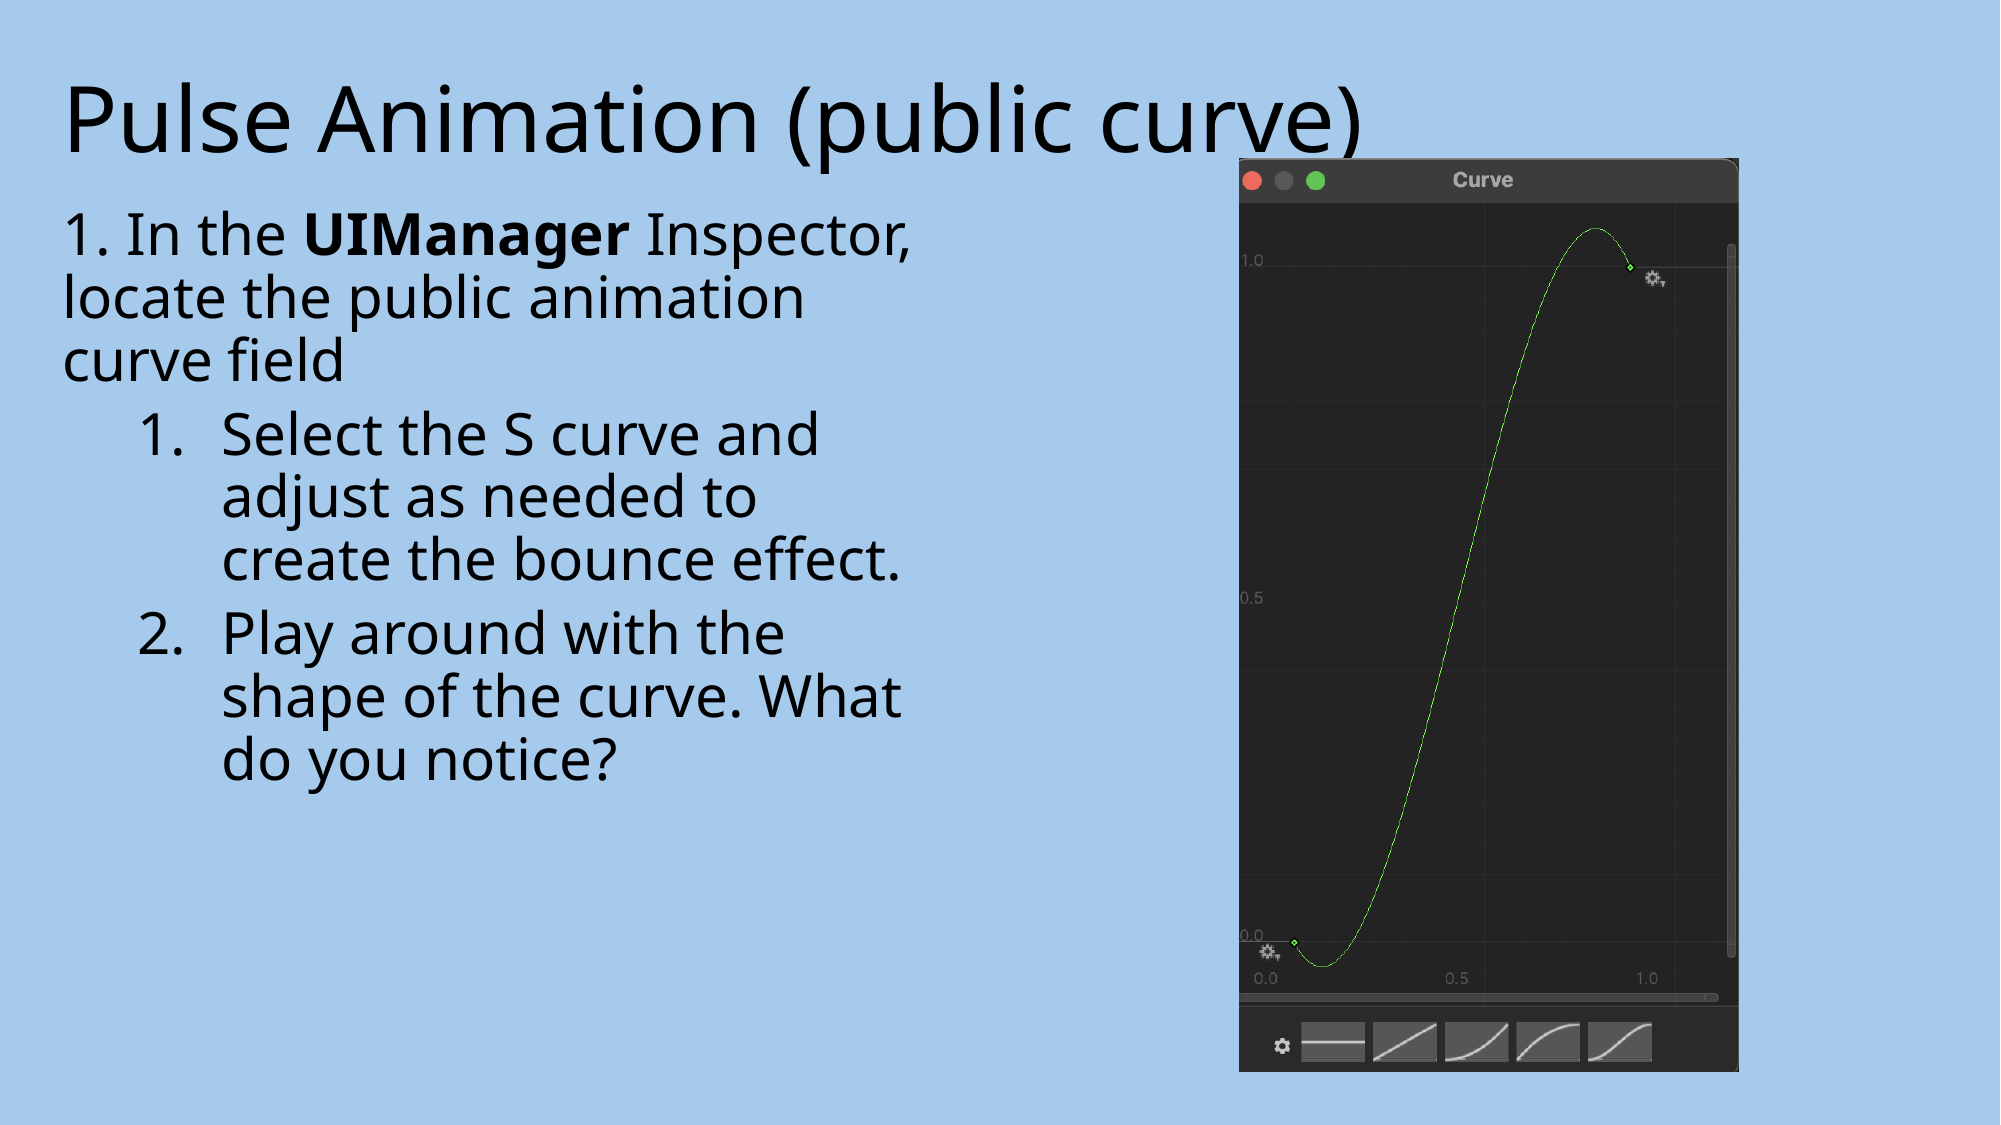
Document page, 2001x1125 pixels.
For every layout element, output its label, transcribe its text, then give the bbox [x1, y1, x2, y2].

list 1. In the UIManager Inspector, locate the public animation curve field Select the S curve and adjust as needed to create the bounce effect. Play around with the shape of the curve. What do you notice? [47, 197, 954, 1032]
picture [1238, 157, 1740, 1072]
title Pulse Animation (public curve) [47, 14, 1773, 232]
